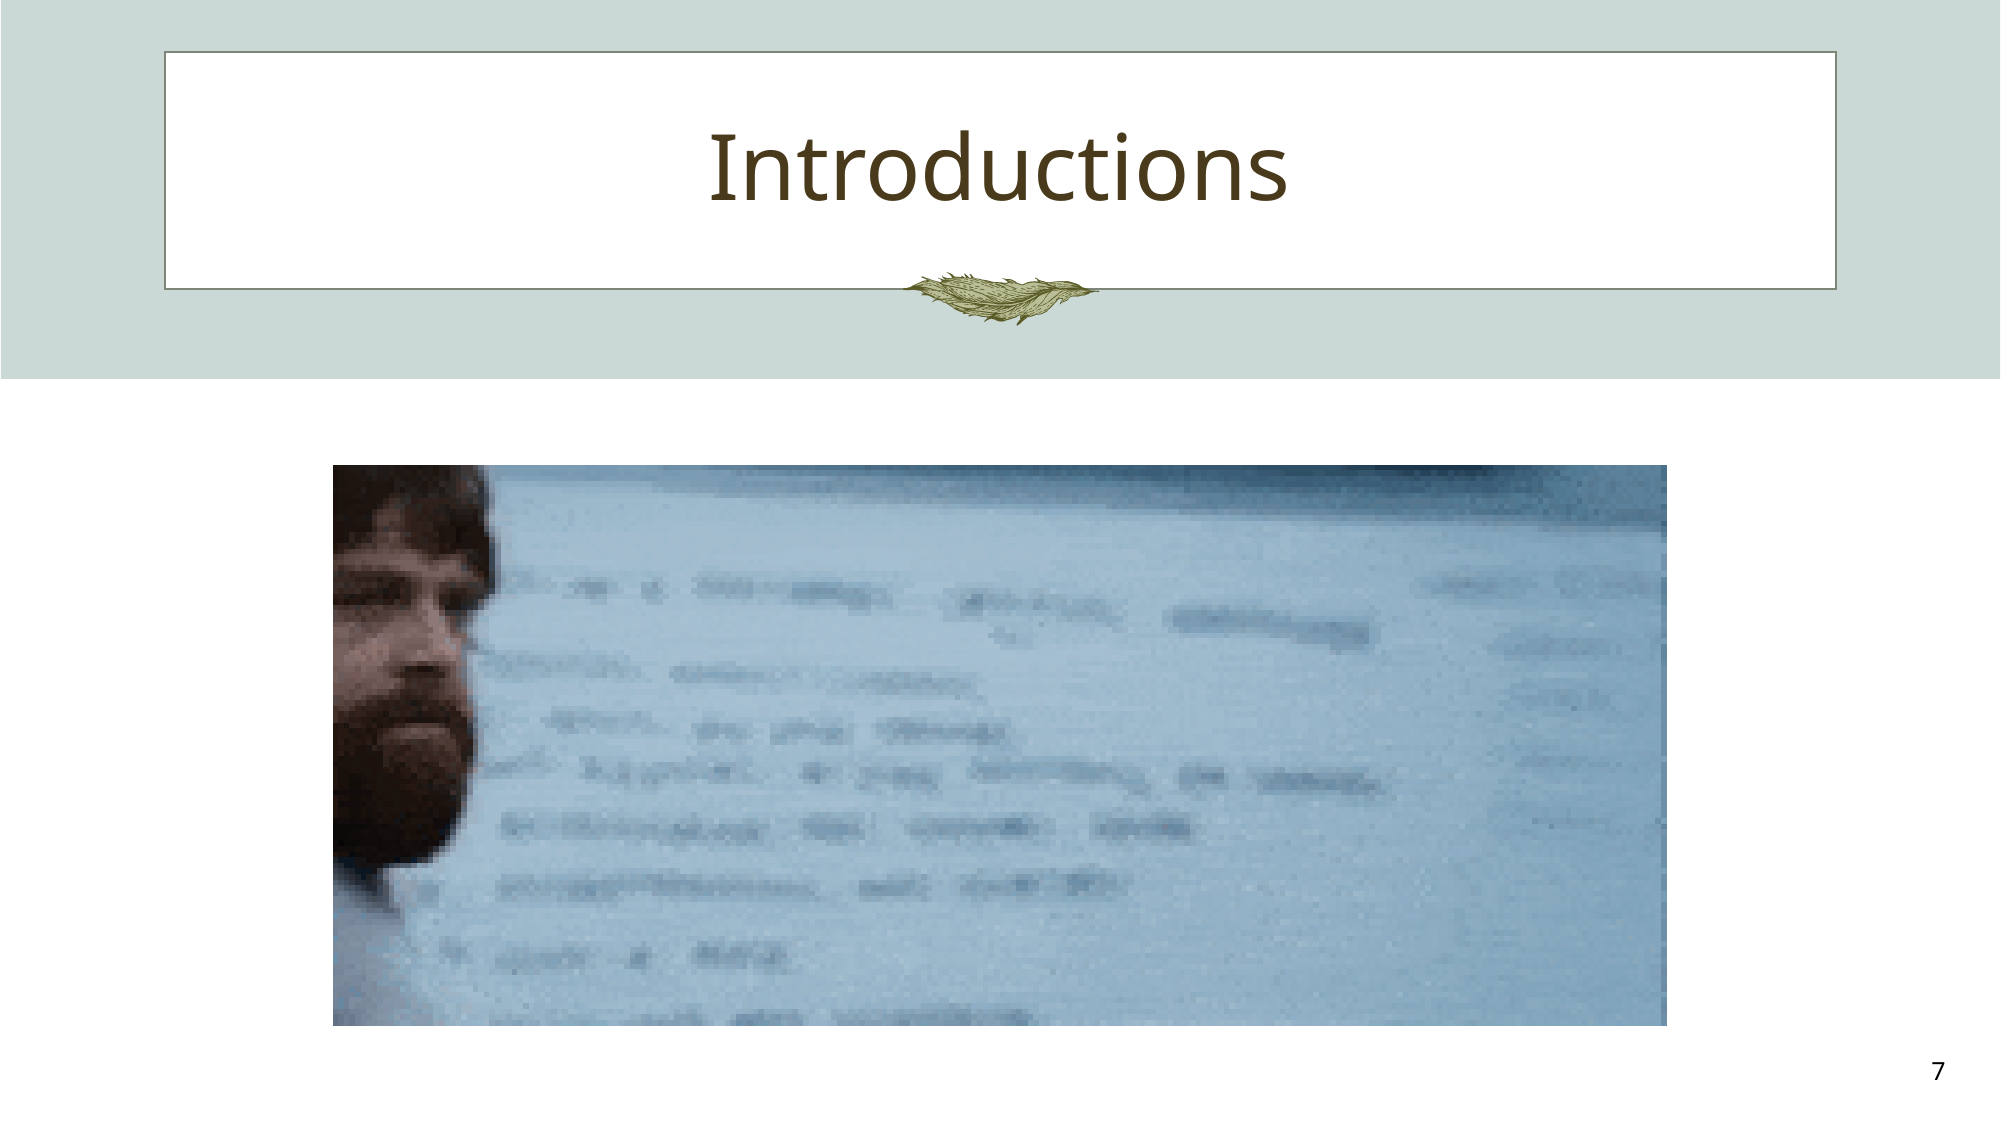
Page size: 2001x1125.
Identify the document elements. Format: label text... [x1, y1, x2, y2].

title Introductions [62, 62, 1938, 280]
slide_number 7 [1510, 1042, 1961, 1103]
picture [333, 465, 1667, 1026]
picture [901, 280, 1100, 326]
